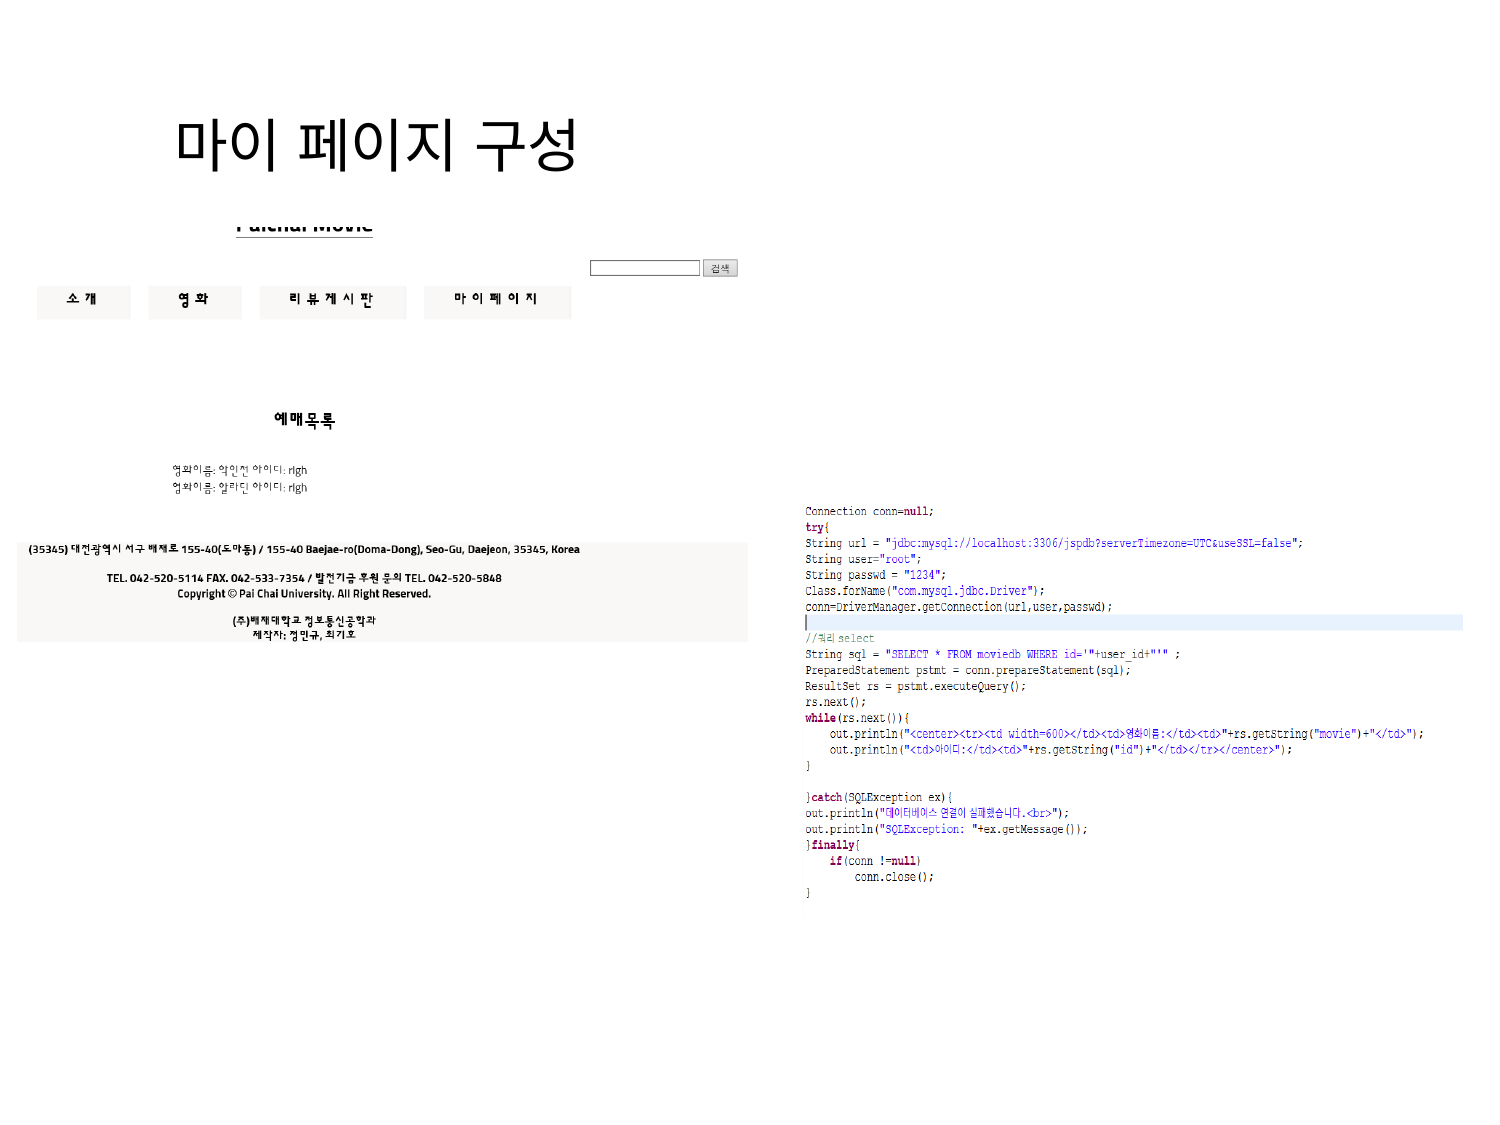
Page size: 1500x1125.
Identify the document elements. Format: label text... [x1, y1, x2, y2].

picture [17, 227, 748, 642]
picture [796, 503, 1464, 917]
text_box 마이 페이지 구성 [159, 101, 998, 187]
